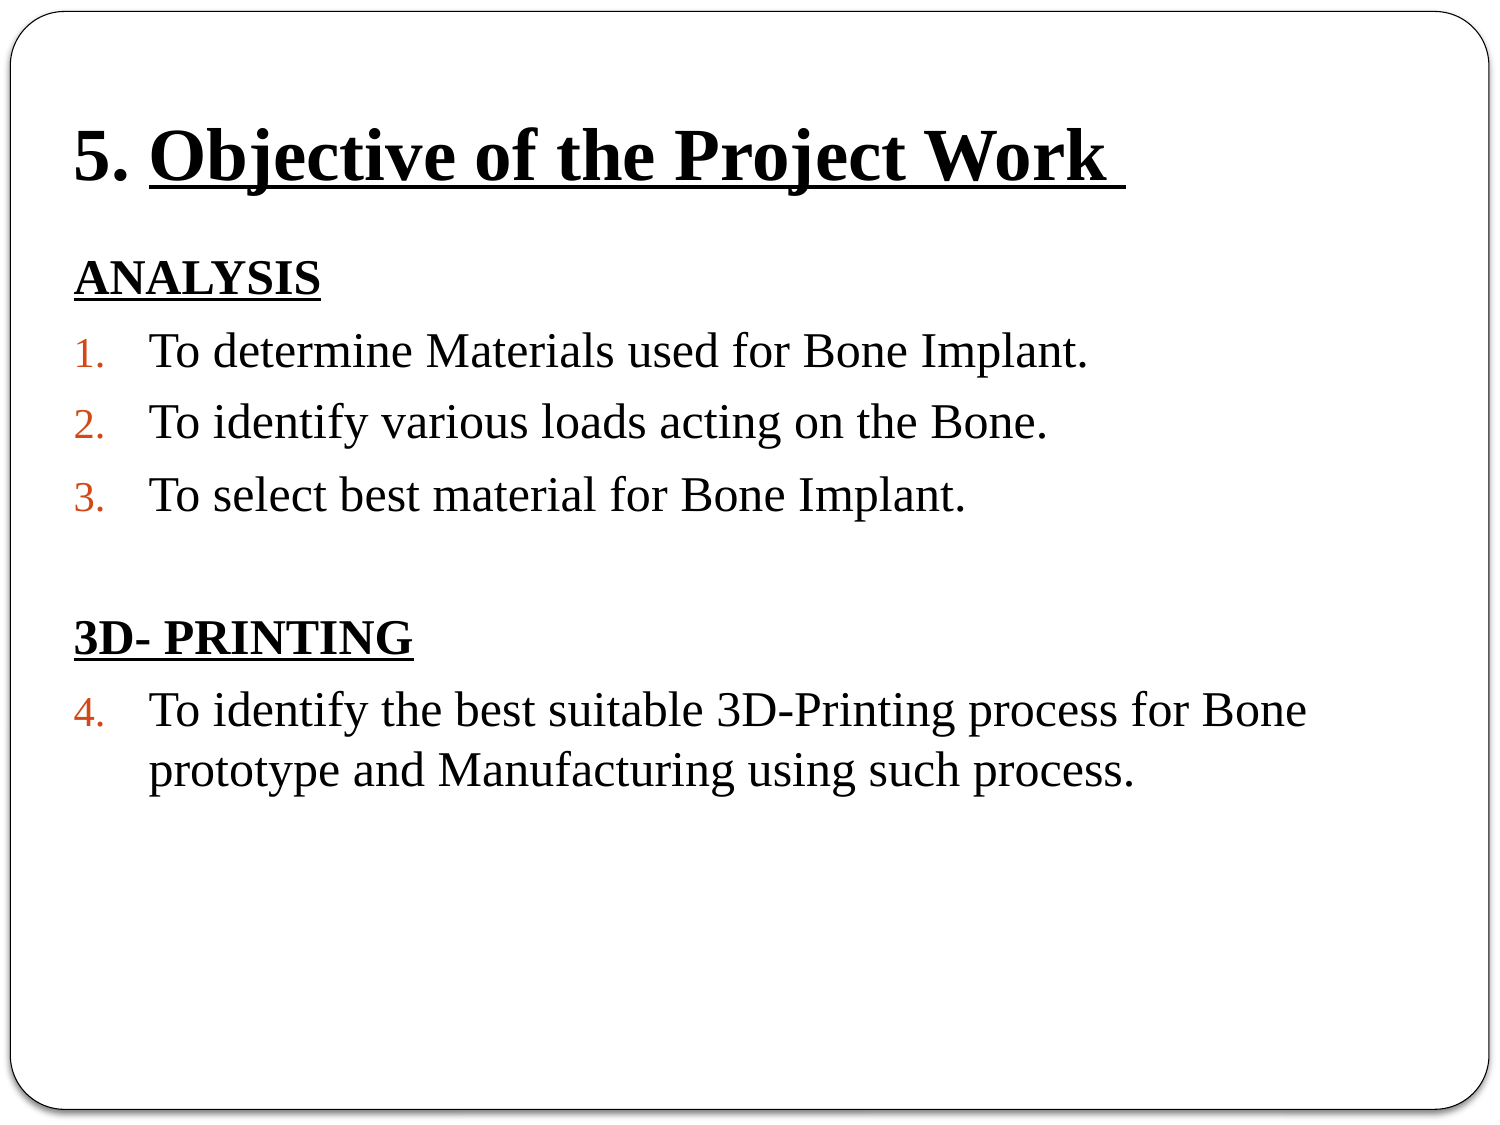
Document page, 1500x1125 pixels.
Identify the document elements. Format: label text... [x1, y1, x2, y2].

list ANALYSIS To determine Materials used for Bone Implant. To identify various loads acting on the Bone. To select best material for Bone Implant. 3D- PRINTING To identify the best suitable 3D-Printing process for Bone prototype and Manufacturing using such process. [58, 237, 1454, 1032]
title 5. Objective of the Project Work [58, 44, 1426, 212]
